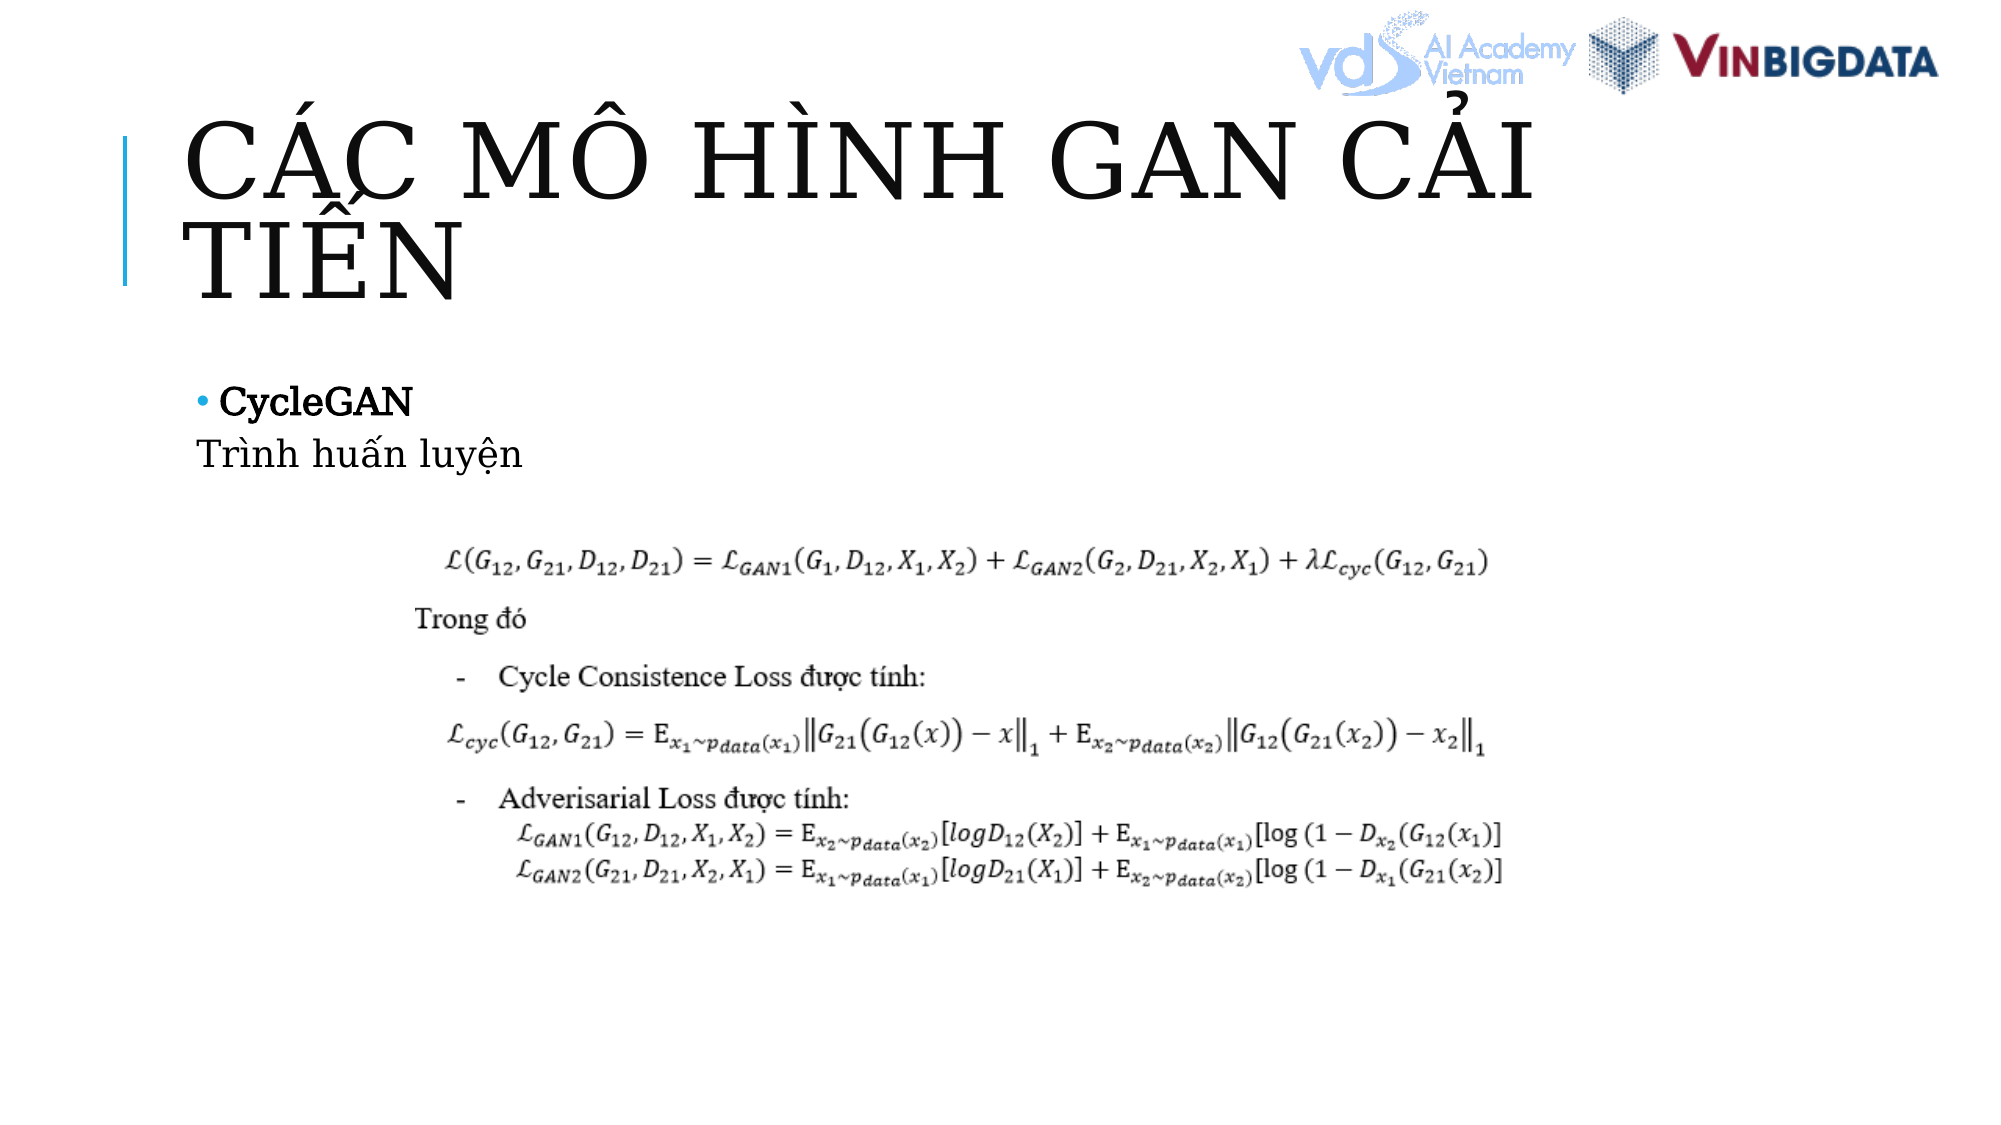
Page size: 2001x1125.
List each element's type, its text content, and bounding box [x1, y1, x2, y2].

title CÁC MÔ hÌNH GAN CẢI TIẾN [168, 96, 1763, 342]
picture [1589, 17, 1939, 96]
list CycleGAN Trình huấn luyện [168, 375, 1763, 1035]
picture [415, 526, 1516, 908]
